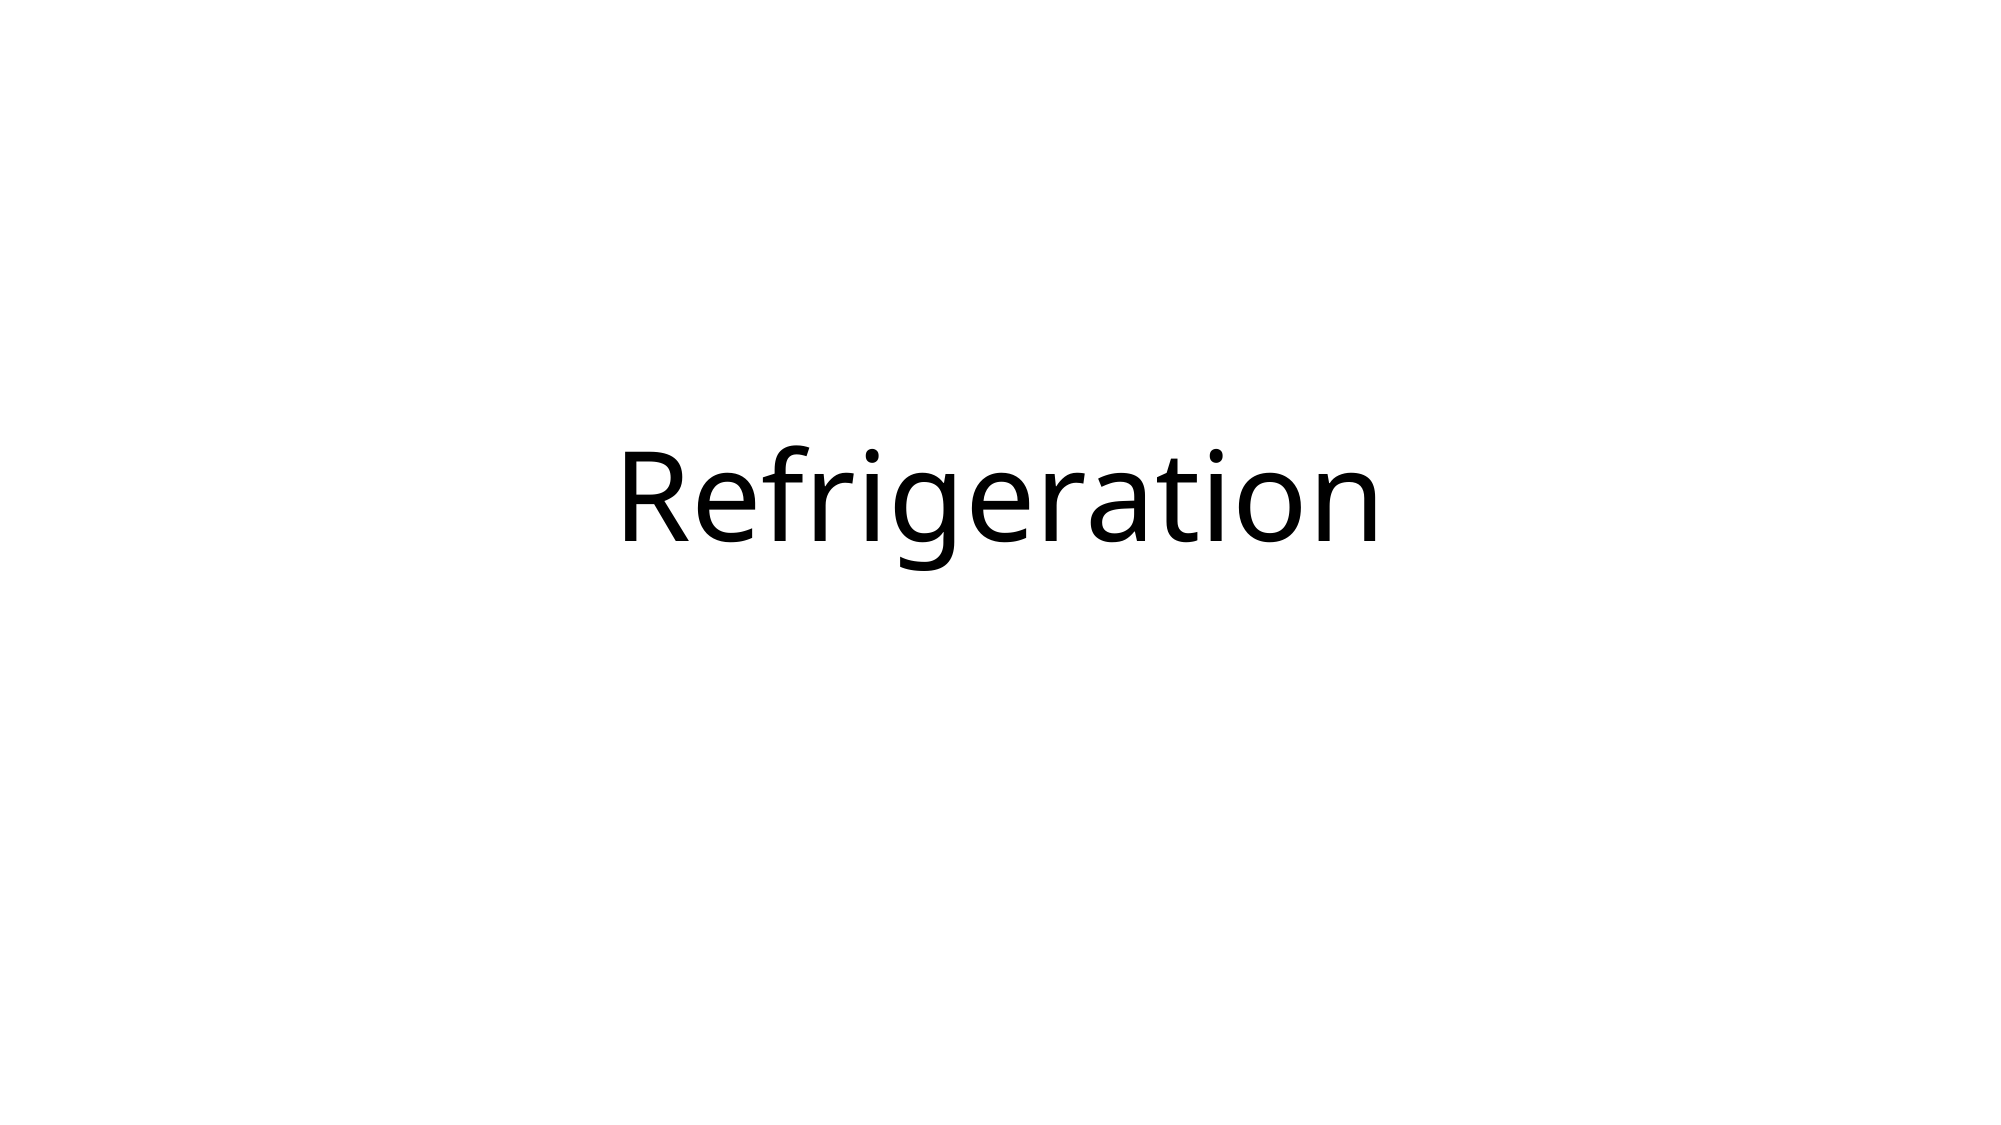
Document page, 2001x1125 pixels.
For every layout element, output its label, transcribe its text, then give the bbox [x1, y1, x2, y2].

title Refrigeration [249, 184, 1750, 576]
